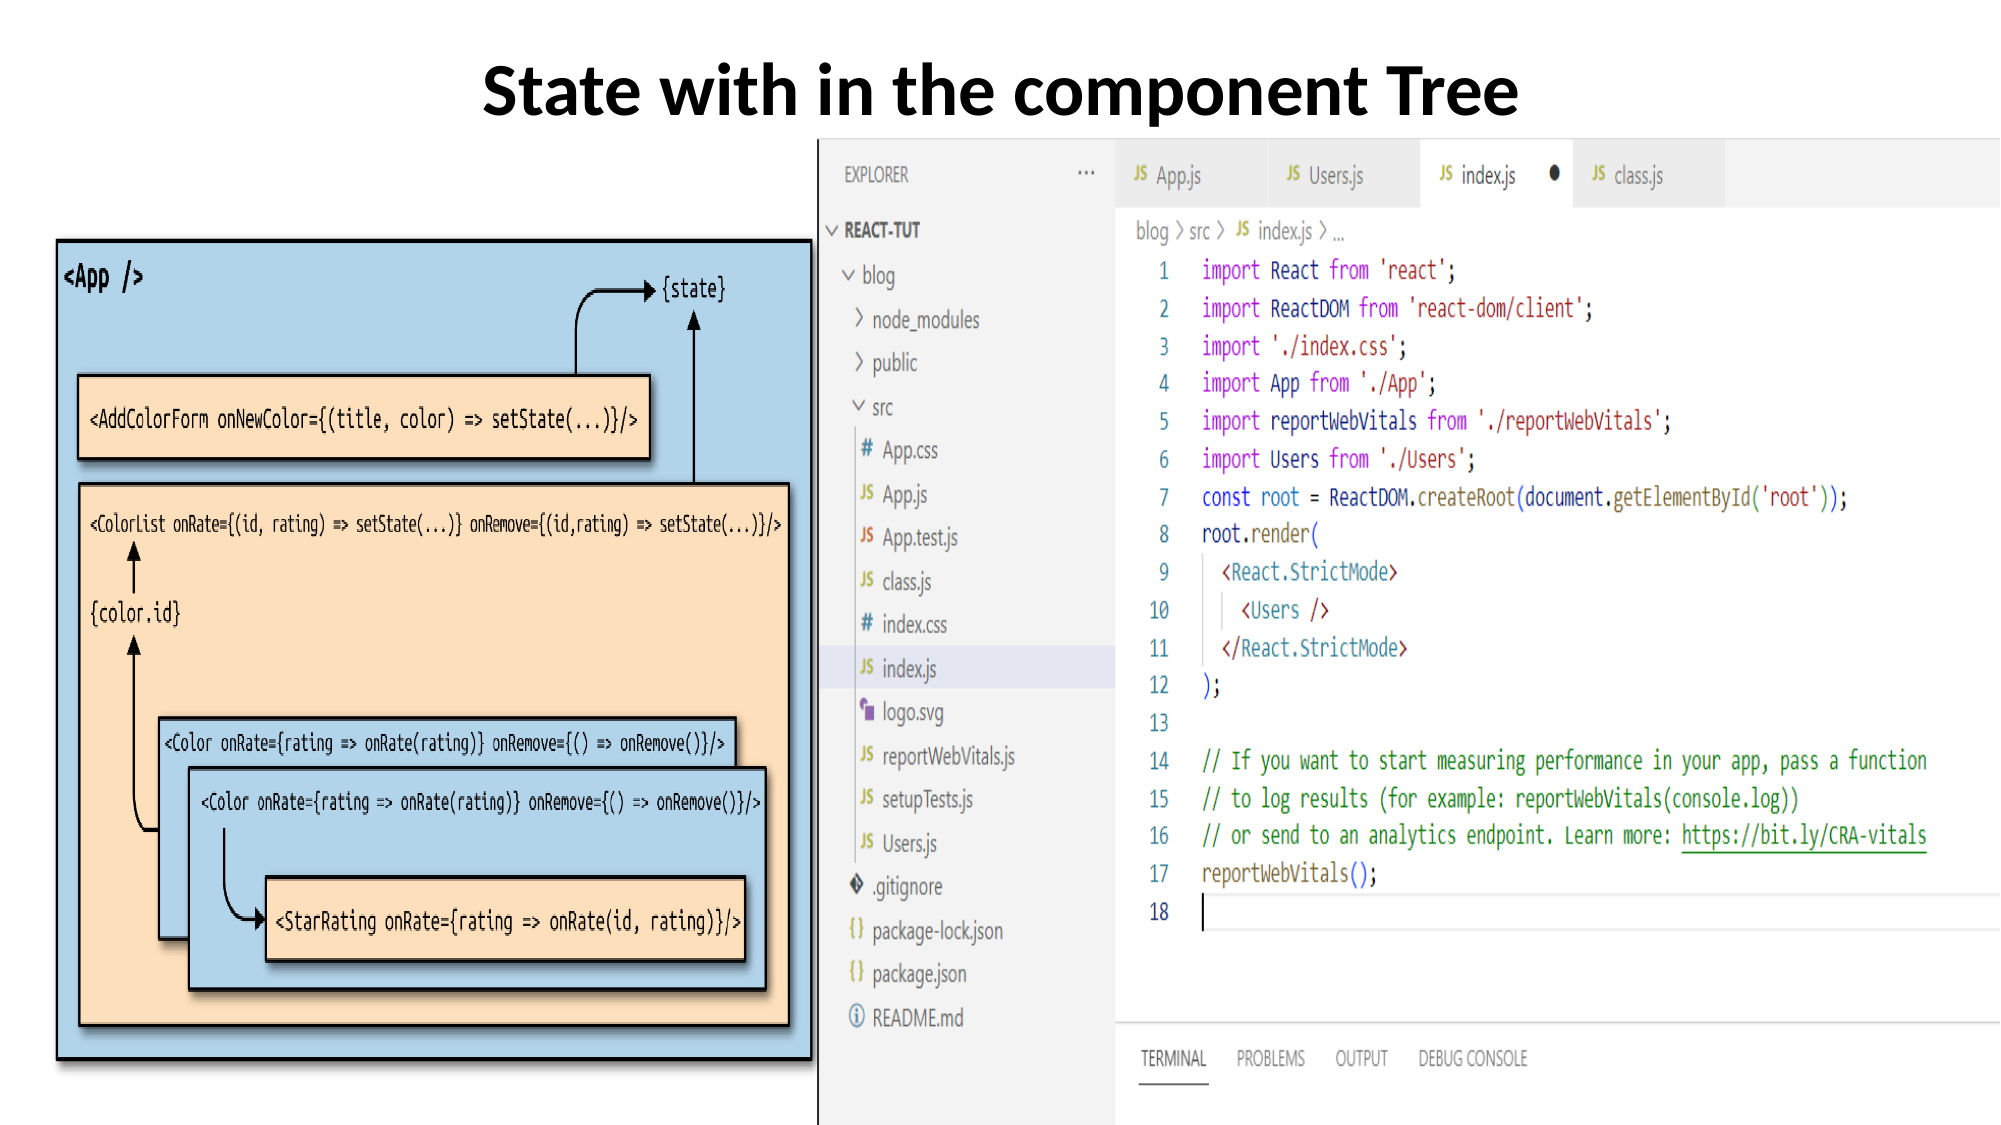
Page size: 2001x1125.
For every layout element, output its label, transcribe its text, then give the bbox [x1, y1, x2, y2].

text_box State with in the component Tree [468, 32, 1607, 138]
picture [26, 138, 2000, 1125]
